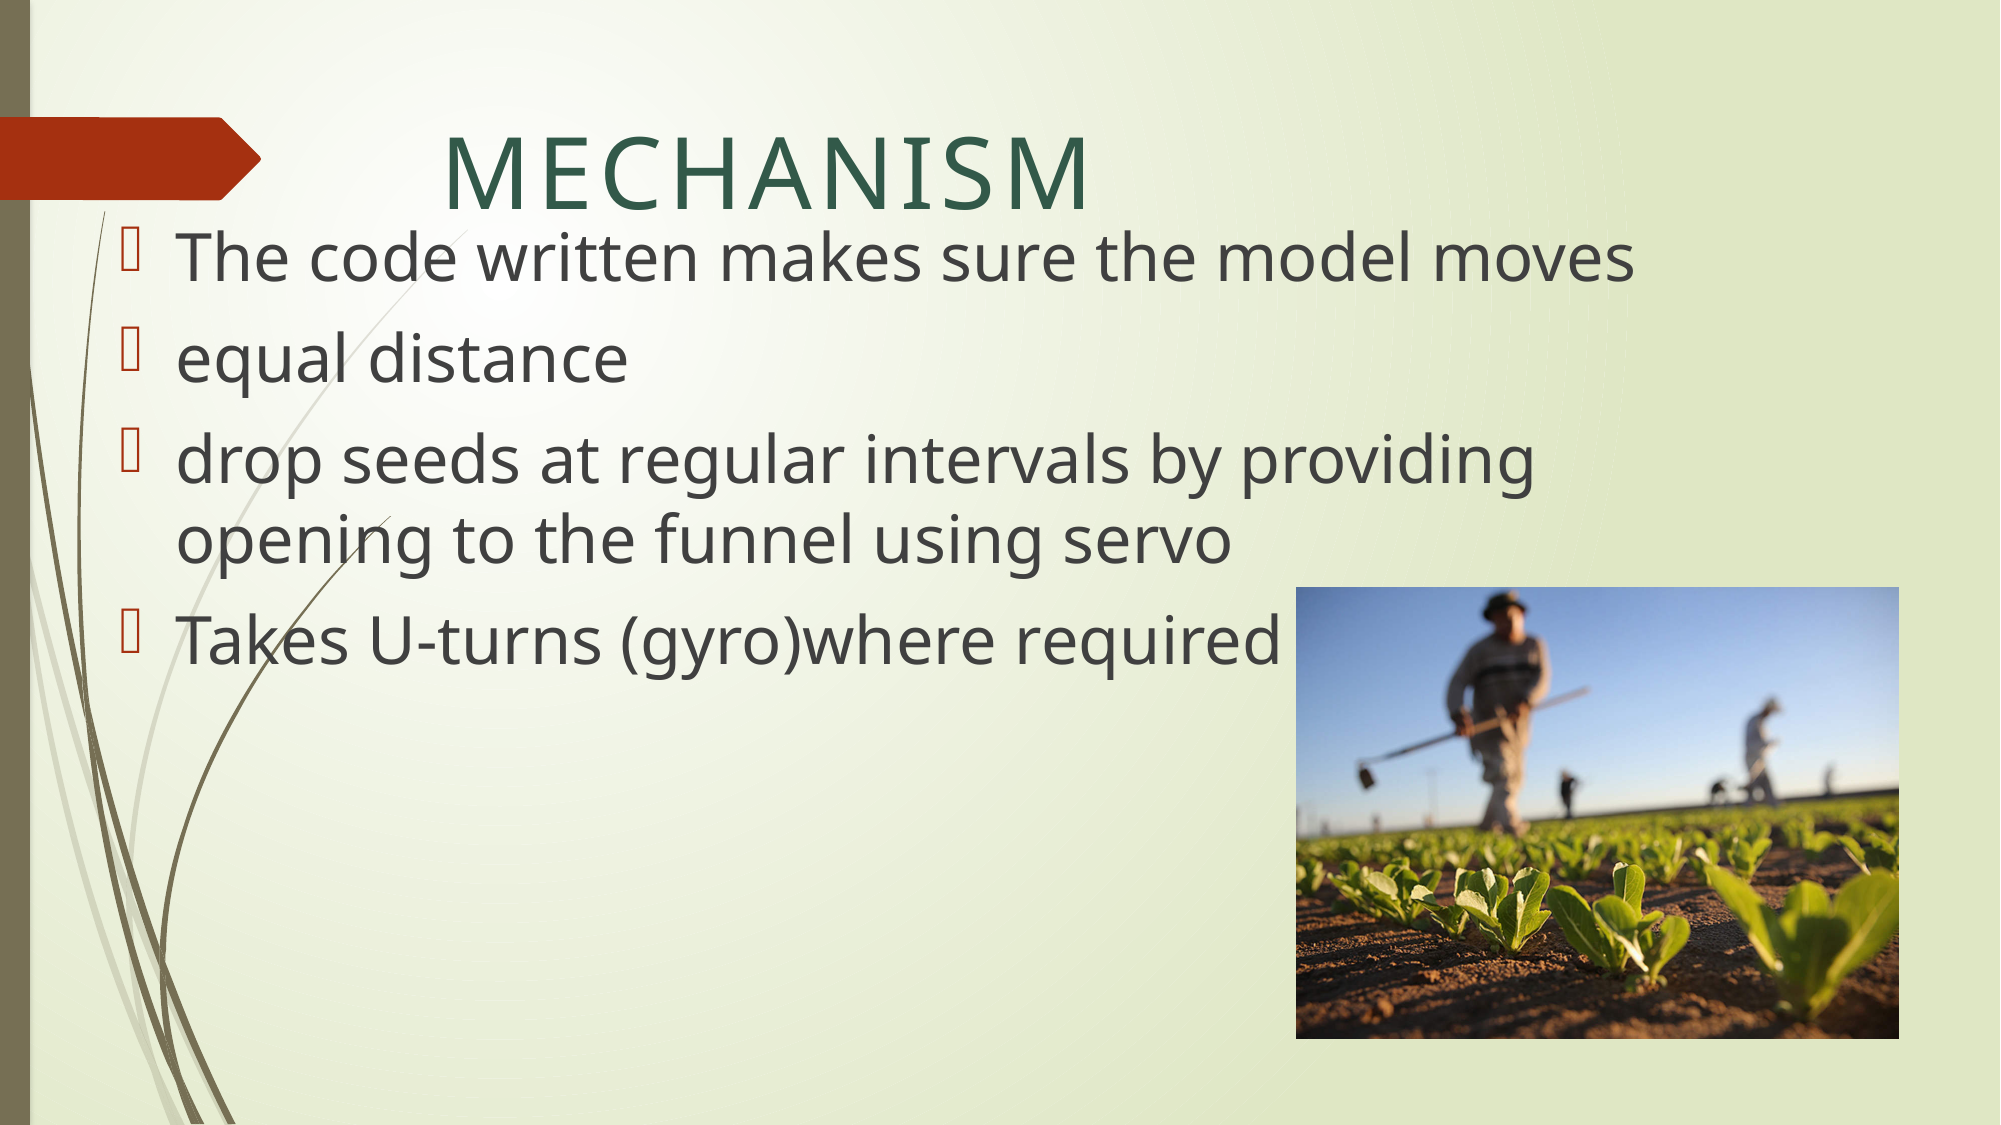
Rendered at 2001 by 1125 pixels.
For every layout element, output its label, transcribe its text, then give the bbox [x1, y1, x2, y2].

title MECHANISM [425, 102, 1888, 313]
picture [1296, 586, 1900, 1040]
list The code written makes sure the model moves equal distance drop seeds at regular intervals by providing opening to the funnel using servo Takes U-turns (gyro)where required [104, 207, 1694, 934]
